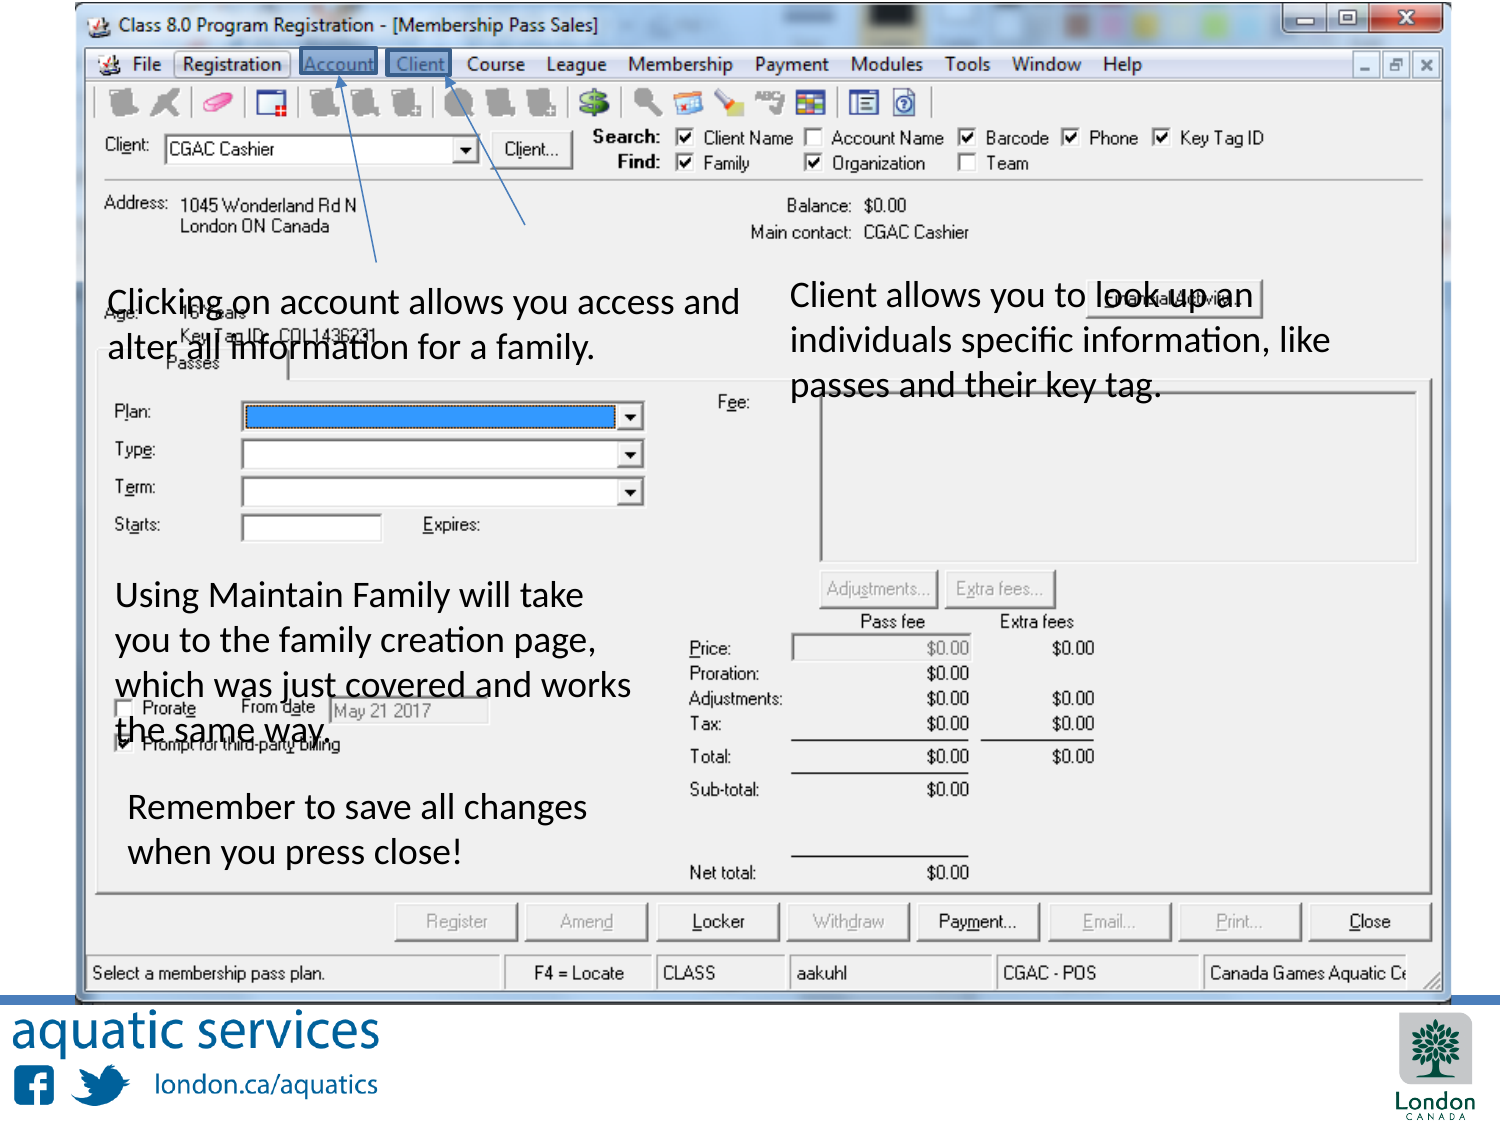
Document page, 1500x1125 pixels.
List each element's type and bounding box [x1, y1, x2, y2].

text_box [338, 74, 377, 263]
text_box [444, 74, 526, 226]
picture [1392, 1012, 1476, 1121]
picture [0, 2, 1452, 1121]
